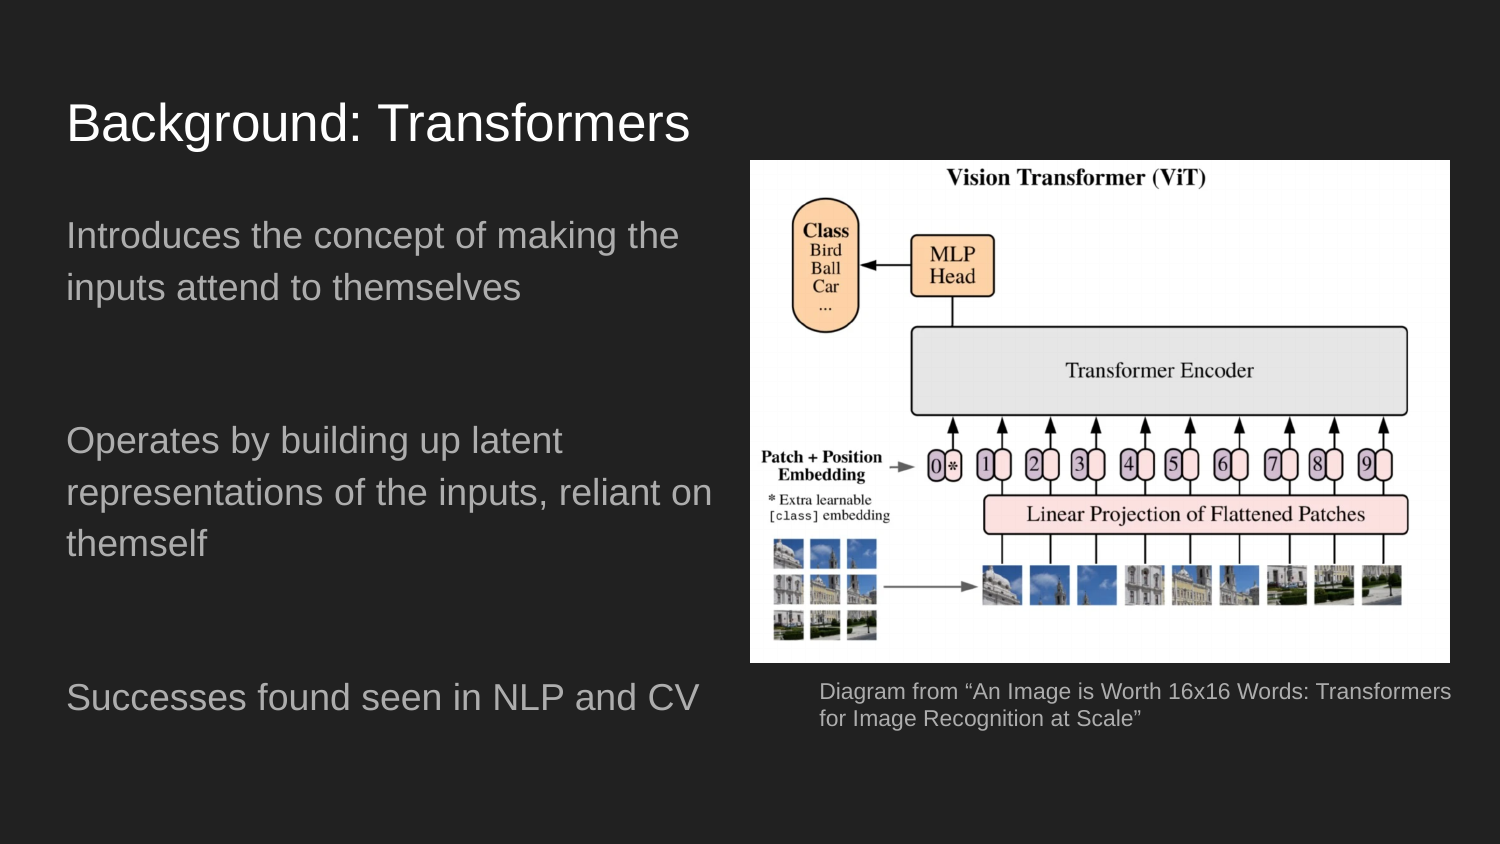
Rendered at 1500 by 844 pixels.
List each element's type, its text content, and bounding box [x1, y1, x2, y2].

picture [749, 159, 1451, 663]
text_box Diagram from “An Image is Worth 16x16 Words: Transformers for Image Recognition at Scale” [804, 661, 1486, 774]
list Introduces the concept of making the inputs attend to themselves Operates by building up latent representations of the inputs, reliant on themself Successes found seen in NLP and CV [51, 189, 750, 750]
title Background: Transformers [51, 72, 1449, 167]
